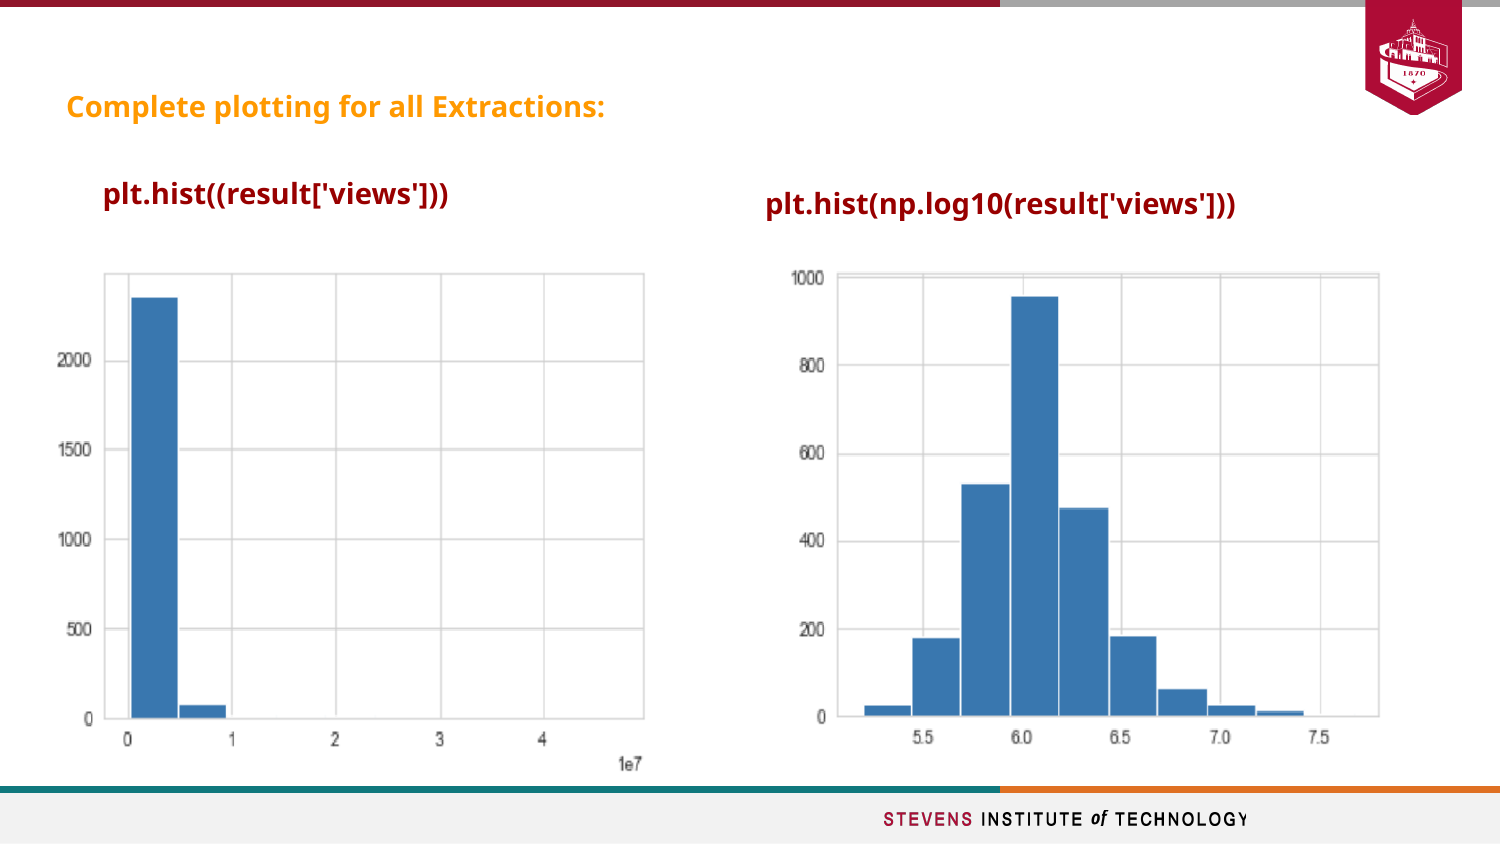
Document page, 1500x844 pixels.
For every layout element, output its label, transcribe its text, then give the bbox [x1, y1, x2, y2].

picture [884, 810, 1246, 826]
picture [762, 237, 1408, 765]
text_box plt.hist(np.log10(result['views'])) [750, 170, 1377, 225]
picture [1365, 0, 1462, 115]
picture [24, 237, 687, 777]
text_box plt.hist((result['views'])) [87, 160, 521, 215]
title Complete plotting for all Extractions: [51, 72, 1449, 167]
